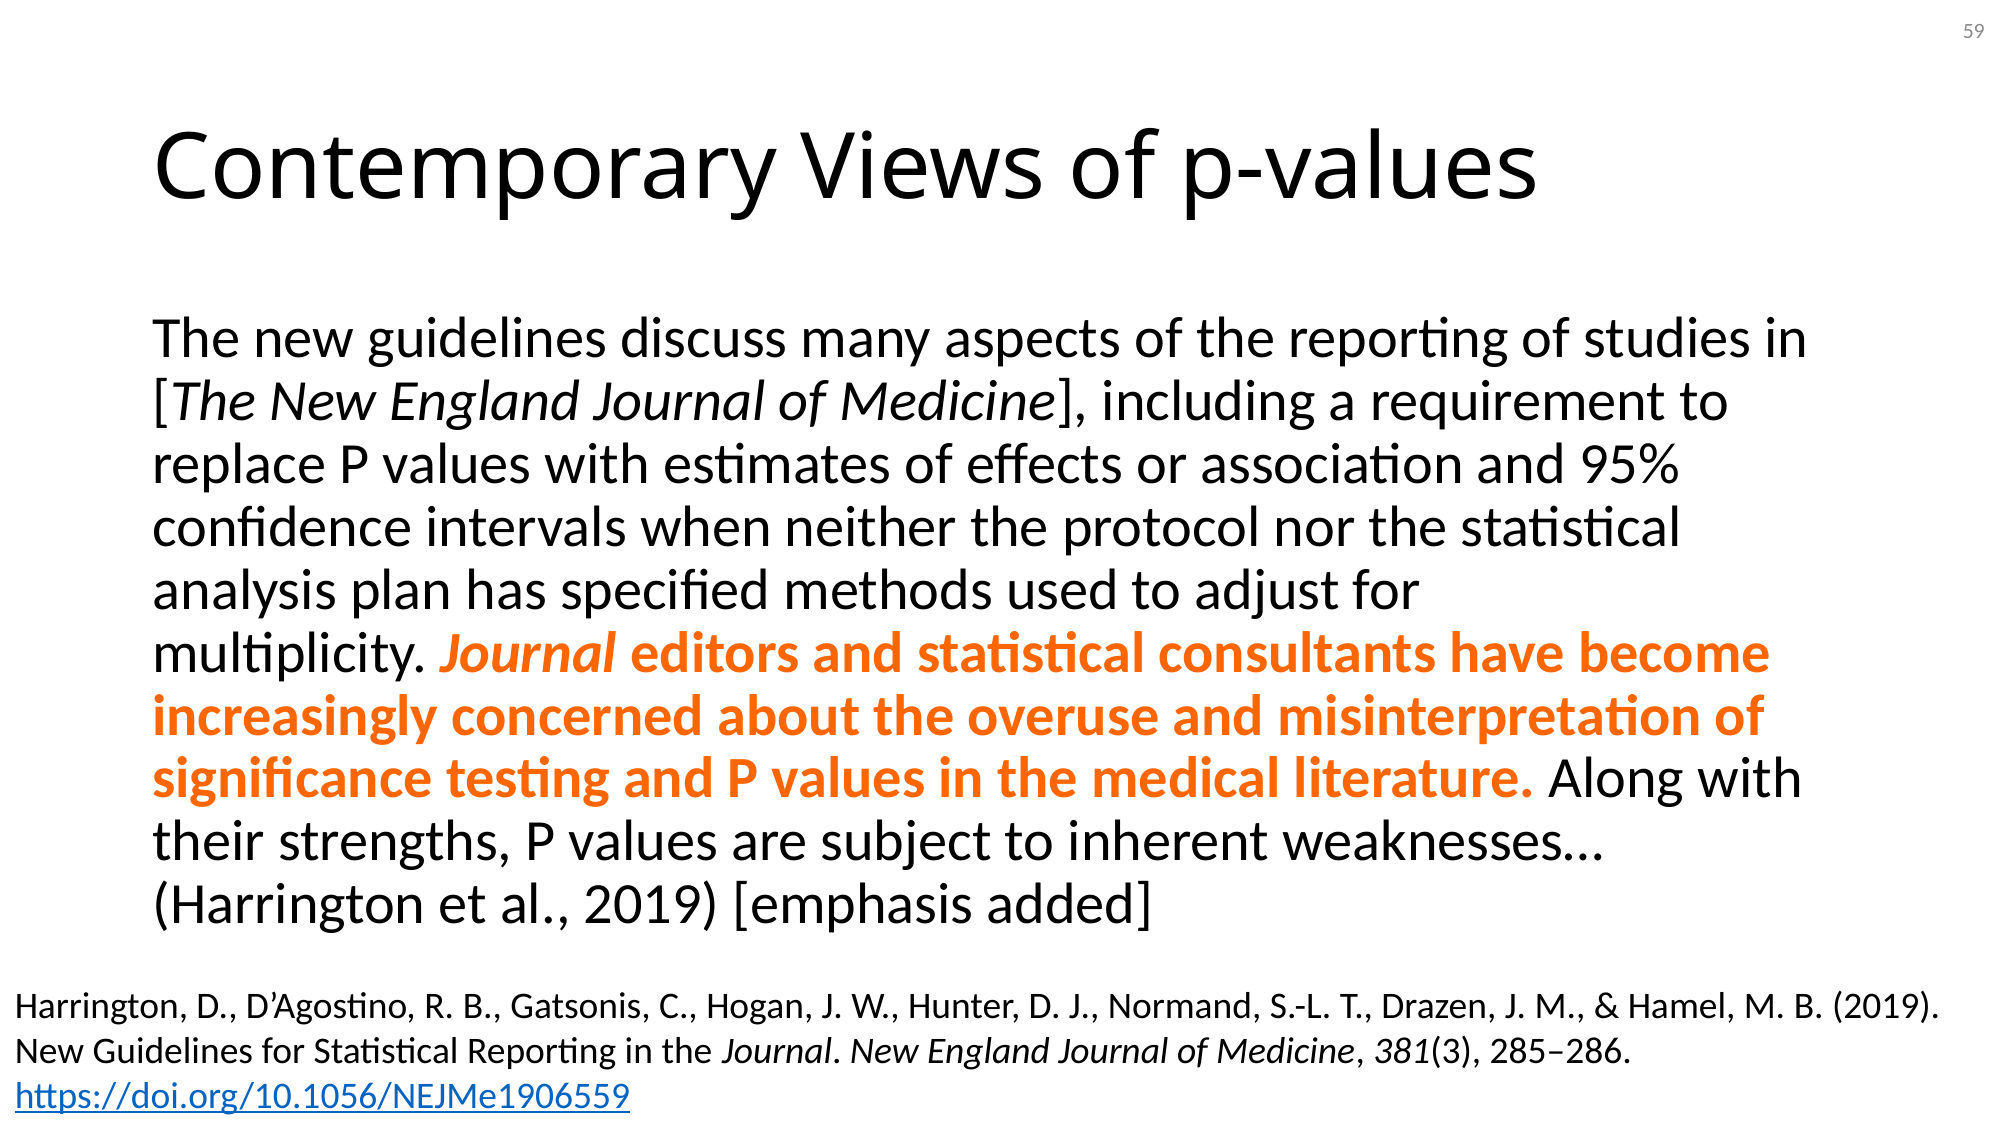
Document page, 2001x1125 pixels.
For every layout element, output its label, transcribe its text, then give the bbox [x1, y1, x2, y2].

title Contemporary Views of p-values [137, 59, 1863, 278]
list The new guidelines discuss many aspects of the reporting of studies in [The New England Journal of Medicine], including a requirement to replace P values with estimates of effects or association and 95% confidence intervals when neither the protocol nor the statistical analysis plan has specified methods used to adjust for multiplicity. Journal editors and statistical consultants have become increasingly concerned about the overuse and misinterpretation of significance testing and P values in the medical literature. Along with their strengths, P values are subject to inherent weaknesses… (Harrington et al., 2019) [emphasis added] [137, 299, 1863, 973]
text_box Harrington, D., D’Agostino, R. B., Gatsonis, C., Hogan, J. W., Hunter, D. J., Normand, S.-L. T., Drazen, J. M., & Hamel, M. B. (2019). New Guidelines for Statistical Reporting in the Journal. New England Journal of Medicine, 381(3), 285–286. https://doi.org/10.1056/NEJMe1906559 [0, 973, 2000, 1124]
slide_number 59 [1550, 0, 2000, 60]
